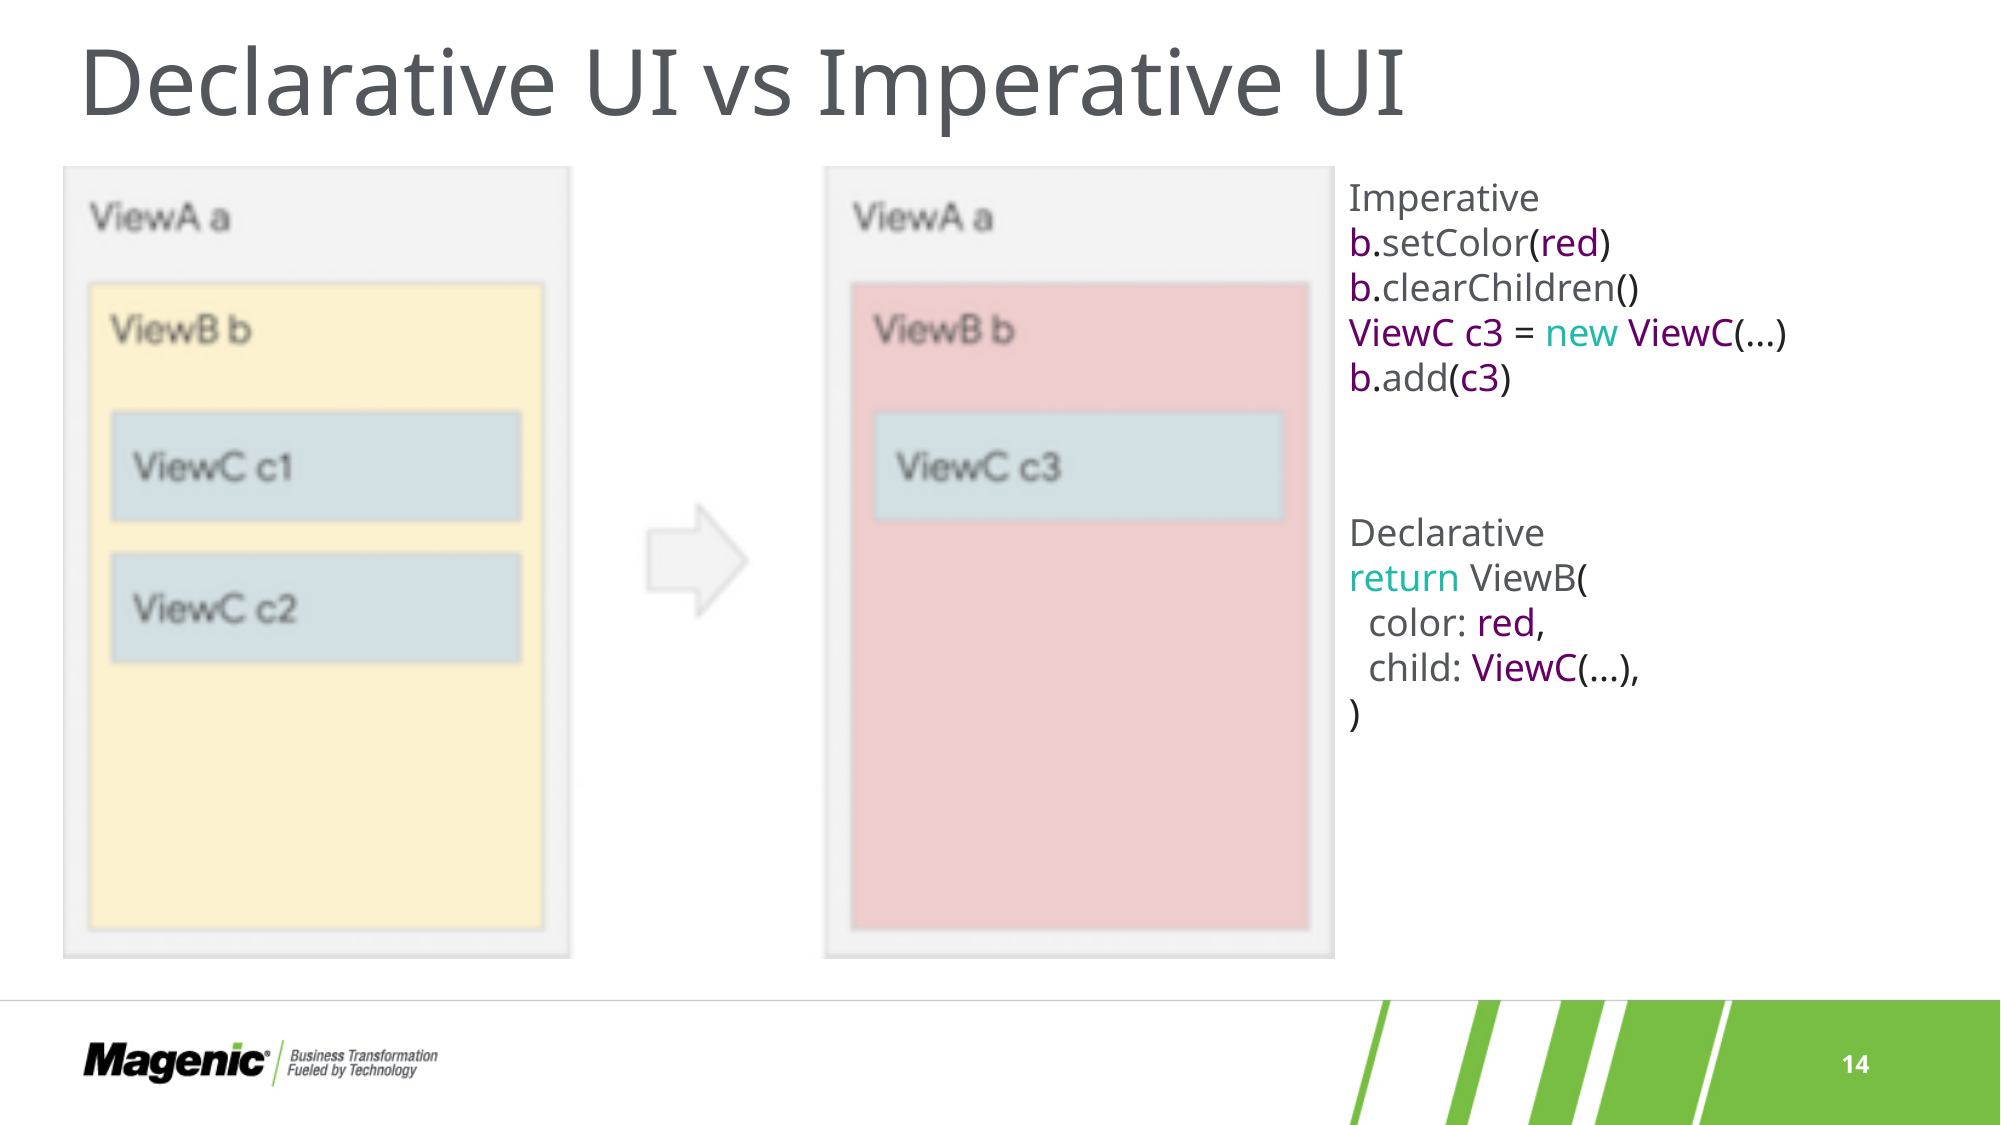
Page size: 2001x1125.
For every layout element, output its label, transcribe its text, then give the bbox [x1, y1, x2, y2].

text_box Imperative b.setColor(red) b.clearChildren() ViewC c3 = new ViewC(...) b.add(c3) [1335, 166, 1954, 407]
text_box Declarative return ViewB( color: red, child: ViewC(...), ) [1335, 501, 1937, 742]
picture [0, 0, 2001, 1125]
title Declarative UI vs Imperative UI [63, 41, 1938, 131]
